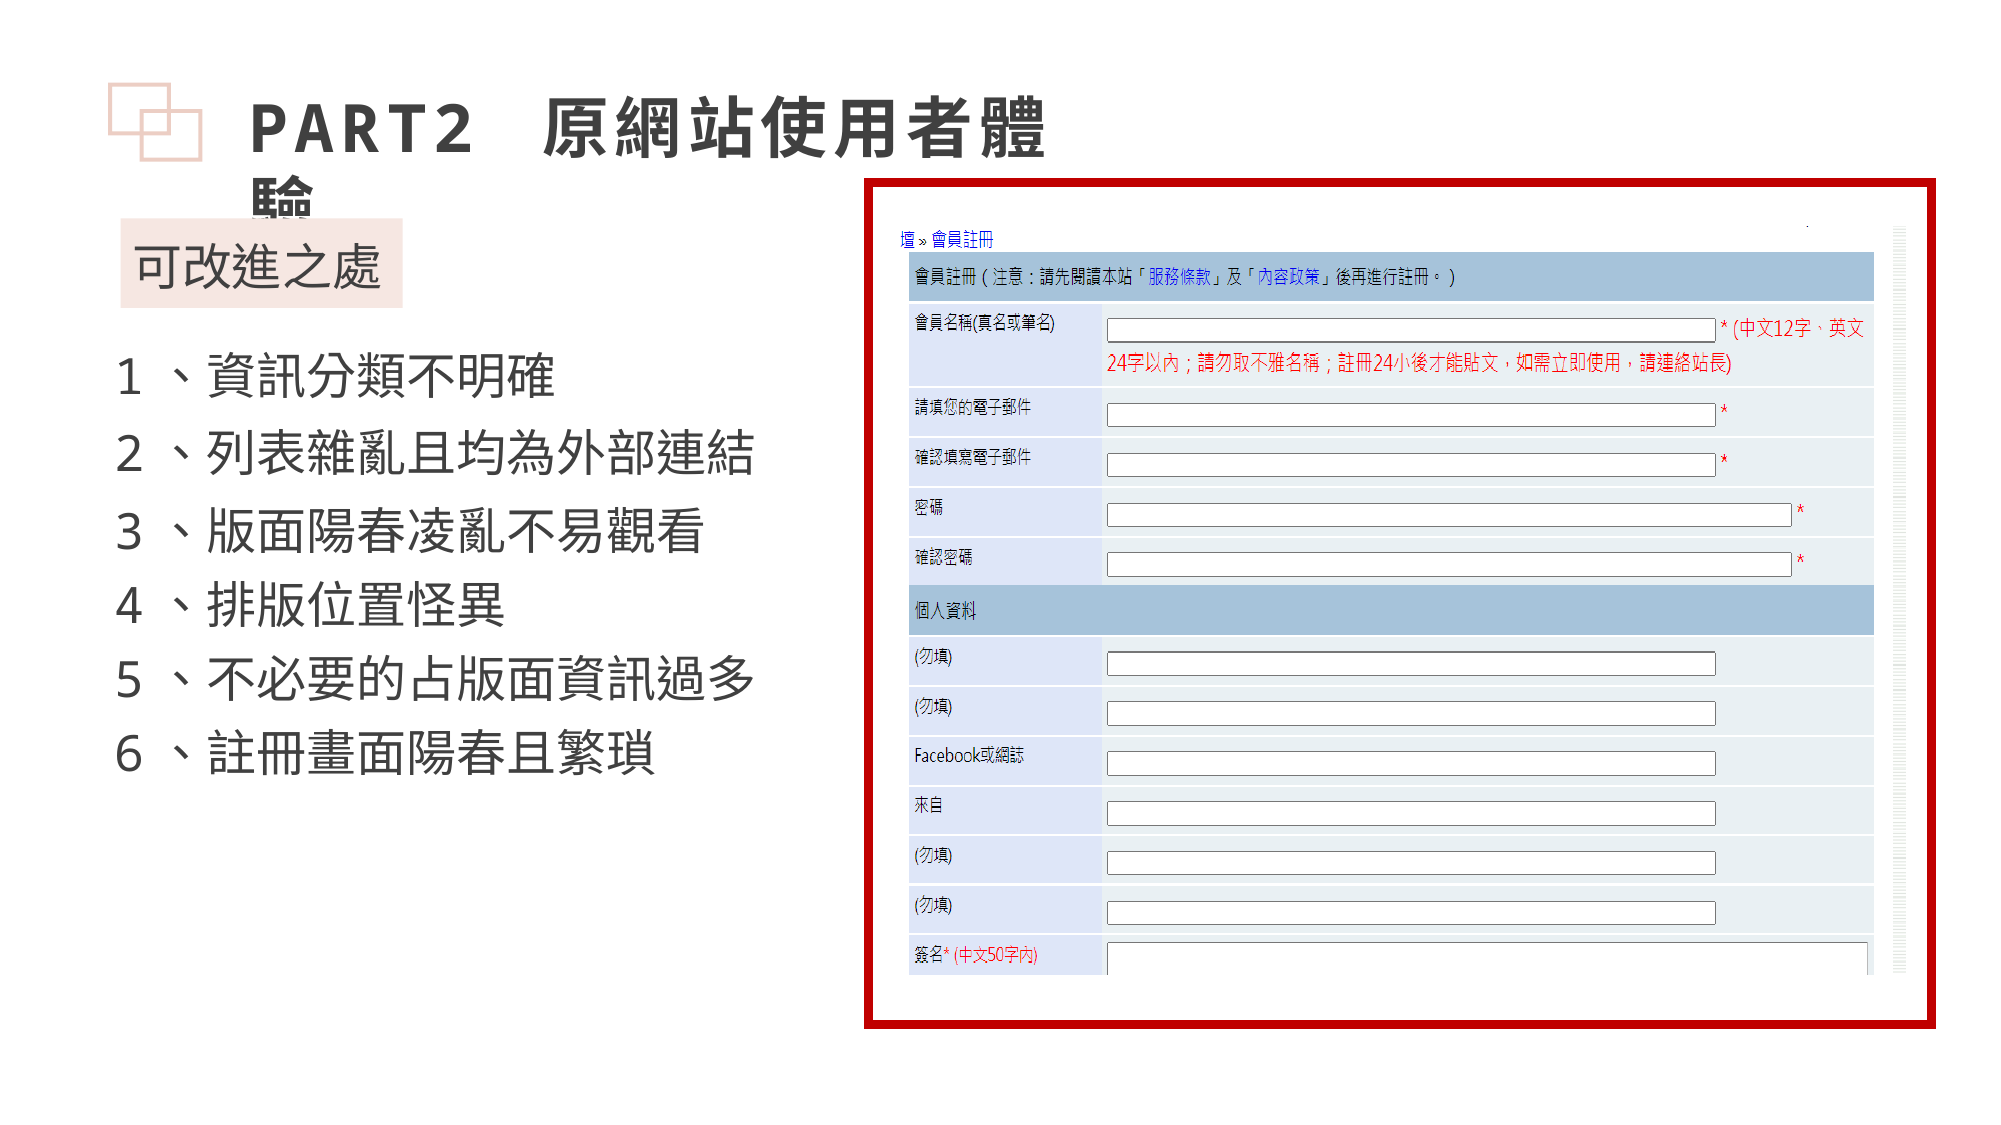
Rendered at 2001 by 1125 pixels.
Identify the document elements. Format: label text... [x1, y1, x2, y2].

text_box 5、不必要的占版面資訊過多 [84, 638, 894, 712]
text_box 1、資訊分類不明確 [84, 335, 840, 412]
text_box 3、版面陽春凌亂不易觀看 [84, 490, 867, 564]
picture [894, 226, 1906, 975]
text_box 4、排版位置怪異 [84, 564, 894, 638]
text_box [102, 218, 434, 308]
text_box 2、列表雜亂且均為外部連結 [84, 412, 867, 490]
text_box [867, 182, 1933, 1026]
text_box 6、註冊畫面陽春且繁瑣 [84, 712, 894, 791]
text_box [108, 82, 203, 162]
text_box PART2 原網站使用者體驗 [233, 78, 1134, 254]
